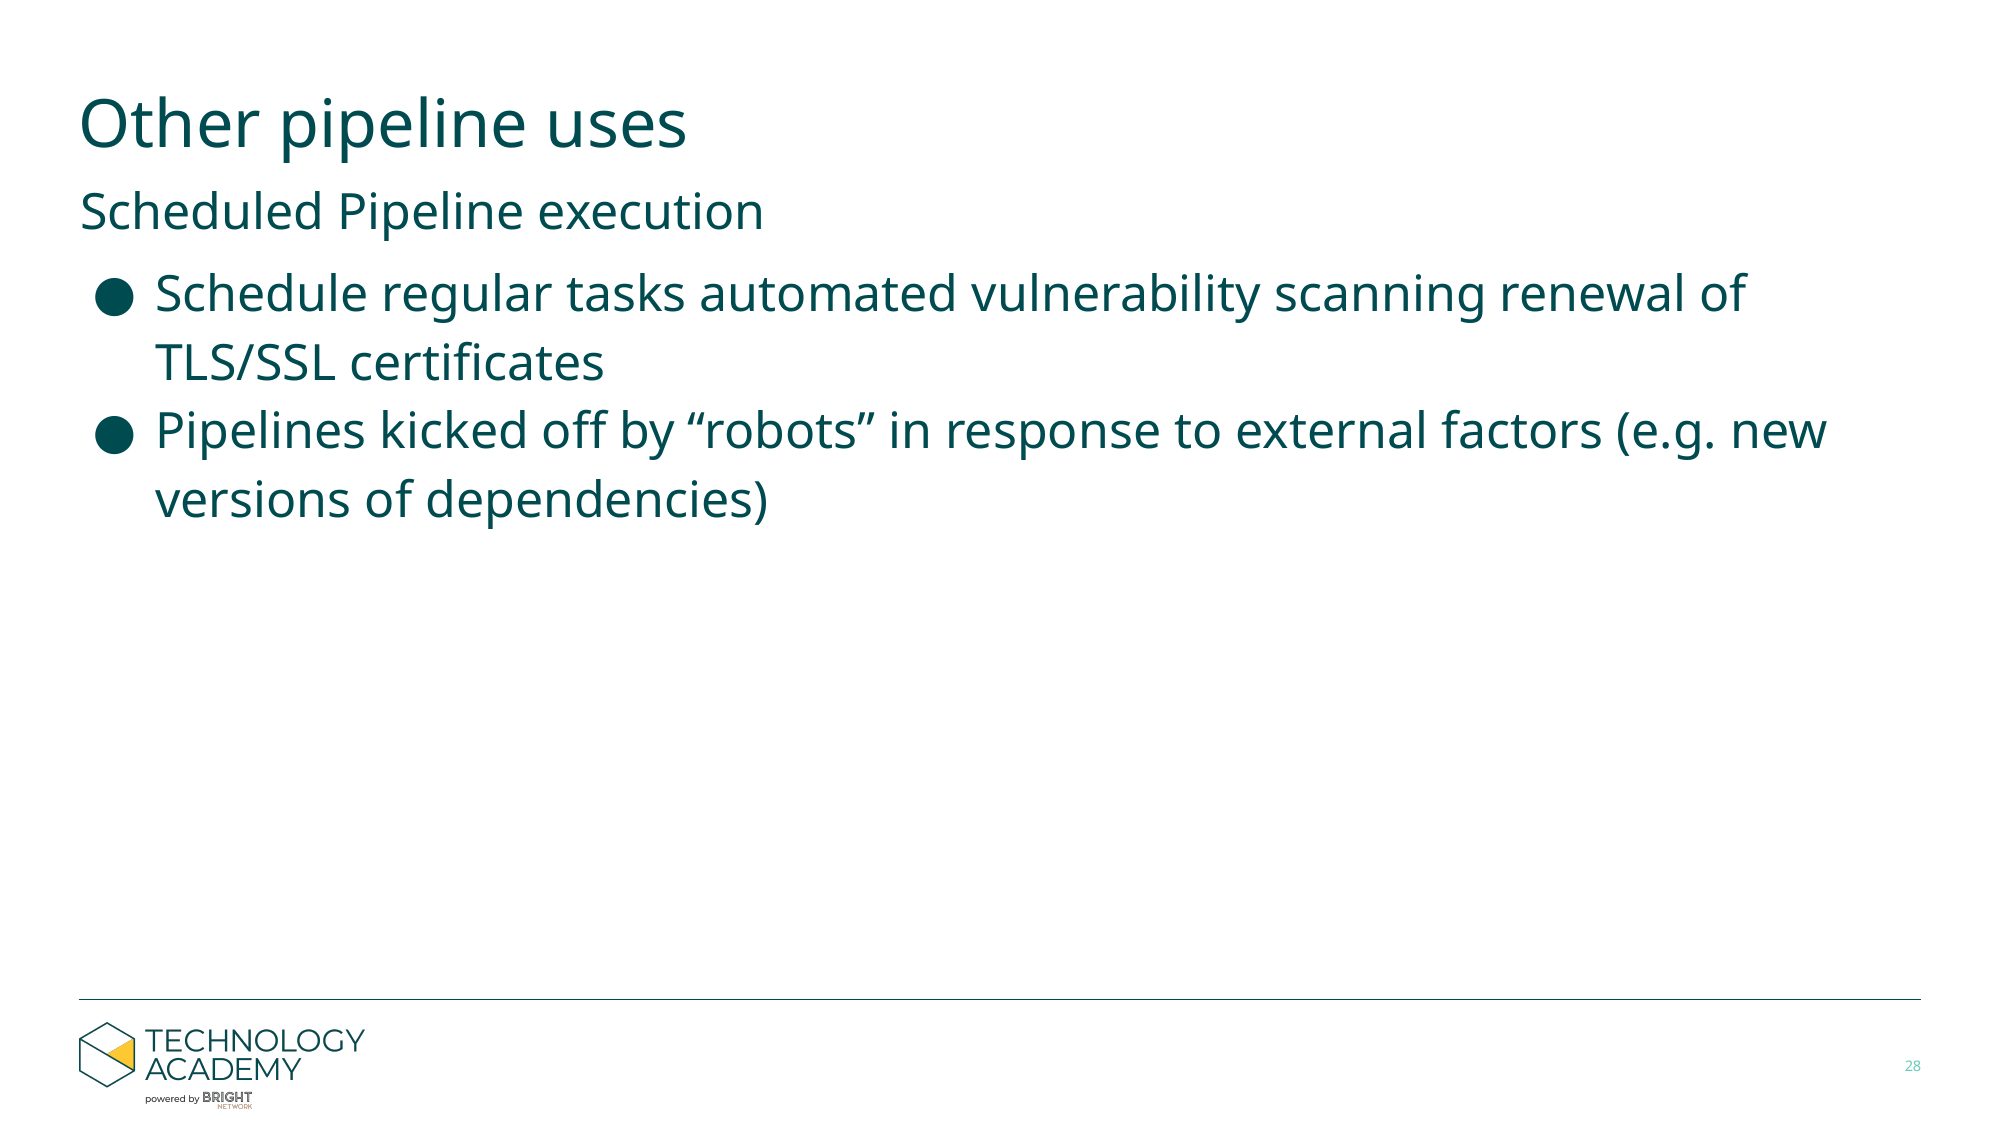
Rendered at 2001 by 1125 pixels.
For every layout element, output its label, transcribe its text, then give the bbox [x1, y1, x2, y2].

subtitle Scheduled Pipeline execution Schedule regular tasks automated vulnerability scanning renewal of TLS/SSL certificates Pipelines kicked off by “robots” in response to external factors (e.g. new versions of dependencies) [80, 170, 1923, 241]
title Other pipeline uses [78, 90, 1922, 171]
slide_number ‹#› [1882, 1049, 1922, 1084]
picture [79, 1022, 365, 1109]
